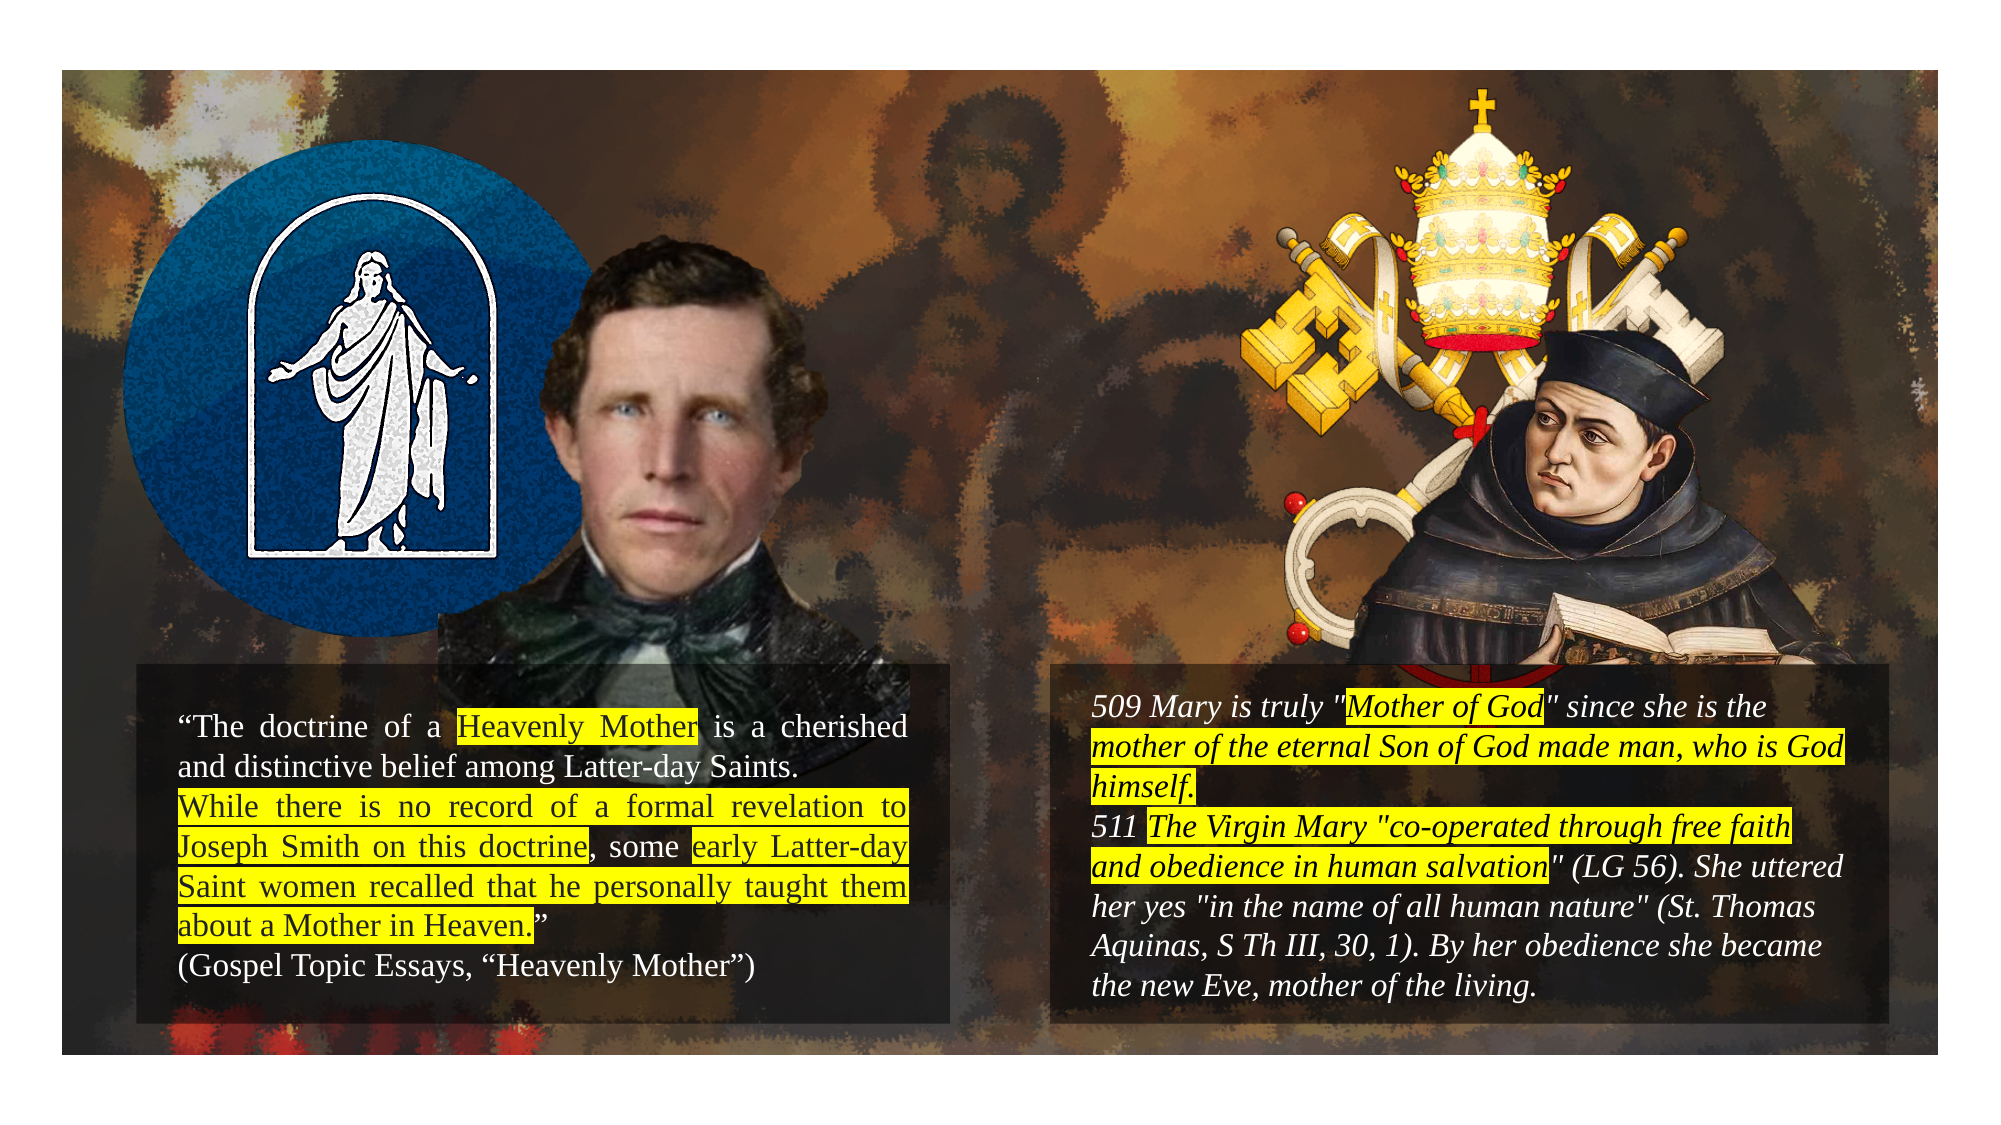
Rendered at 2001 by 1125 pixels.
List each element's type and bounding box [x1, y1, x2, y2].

text_box [123, 140, 911, 818]
picture [61, 69, 1938, 1056]
text_box [1239, 87, 1890, 749]
